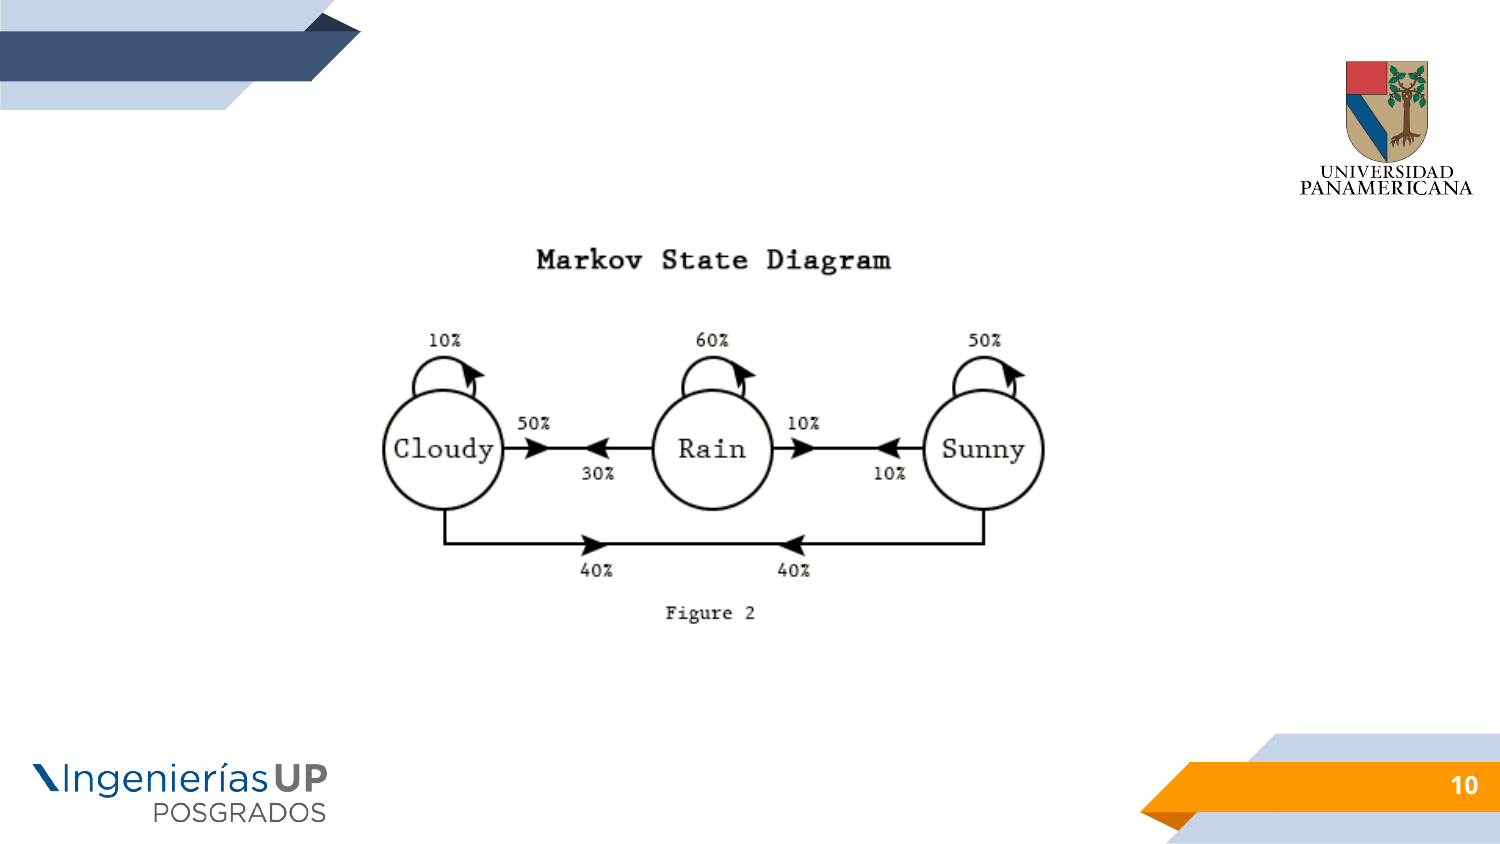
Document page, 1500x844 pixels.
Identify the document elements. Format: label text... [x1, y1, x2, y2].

picture [359, 223, 1070, 650]
picture [15, 737, 344, 844]
picture [1286, 44, 1490, 210]
slide_number 10 [1249, 760, 1494, 813]
